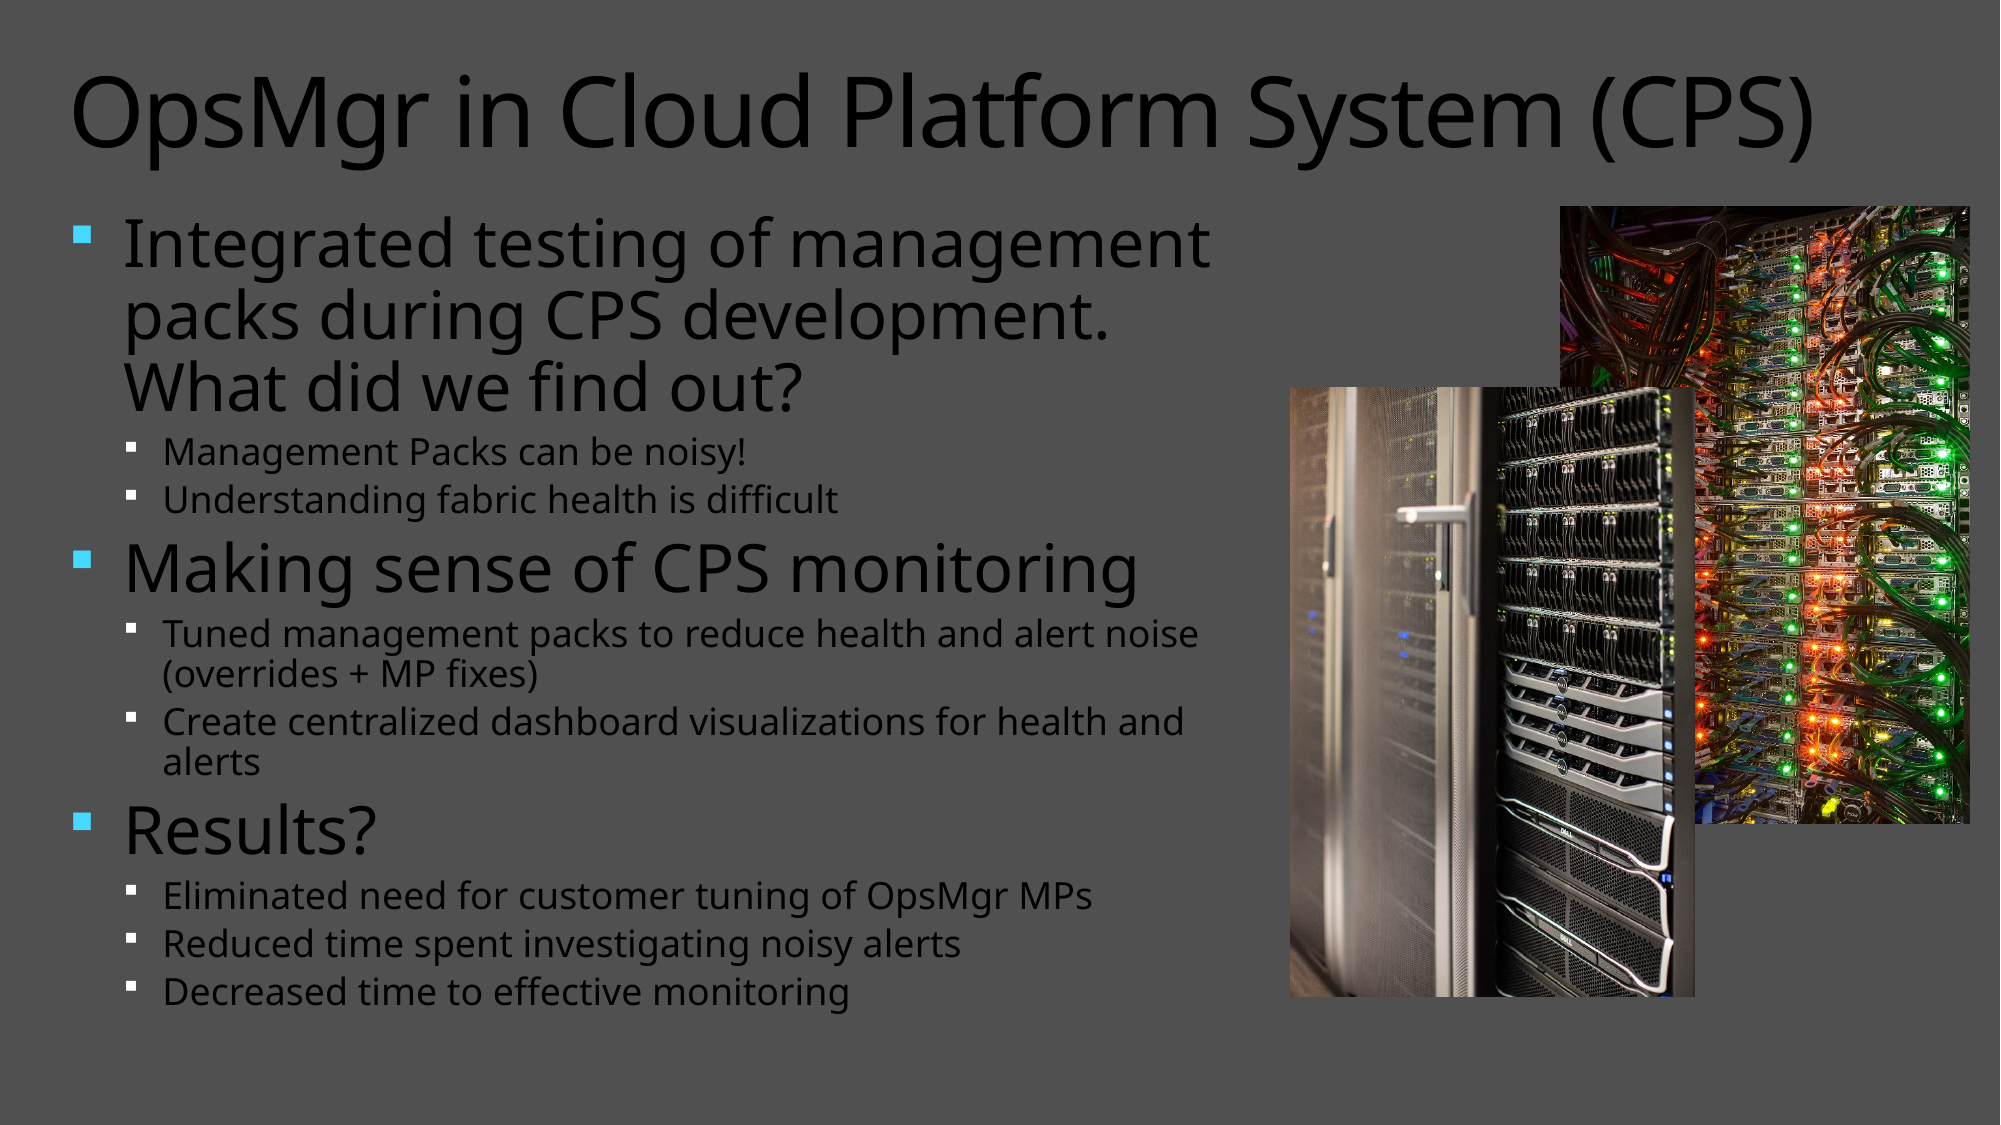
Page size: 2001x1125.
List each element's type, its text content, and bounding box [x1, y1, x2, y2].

title OpsMgr in Cloud Platform System (CPS) [44, 47, 1957, 196]
picture [1289, 206, 1971, 997]
list Integrated testing of management packs during CPS development. What did we find out? Management Packs can be noisy! Understanding fabric health is difficult Making sense of CPS monitoring Tuned management packs to reduce health and alert noise (overrides + MP fixes) Create centralized dashboard visualizations for health and alerts Results? Eliminated need for customer tuning of OpsMgr MPs Reduced time spent investigating noisy alerts Decreased time to effective monitoring [44, 196, 1311, 1062]
